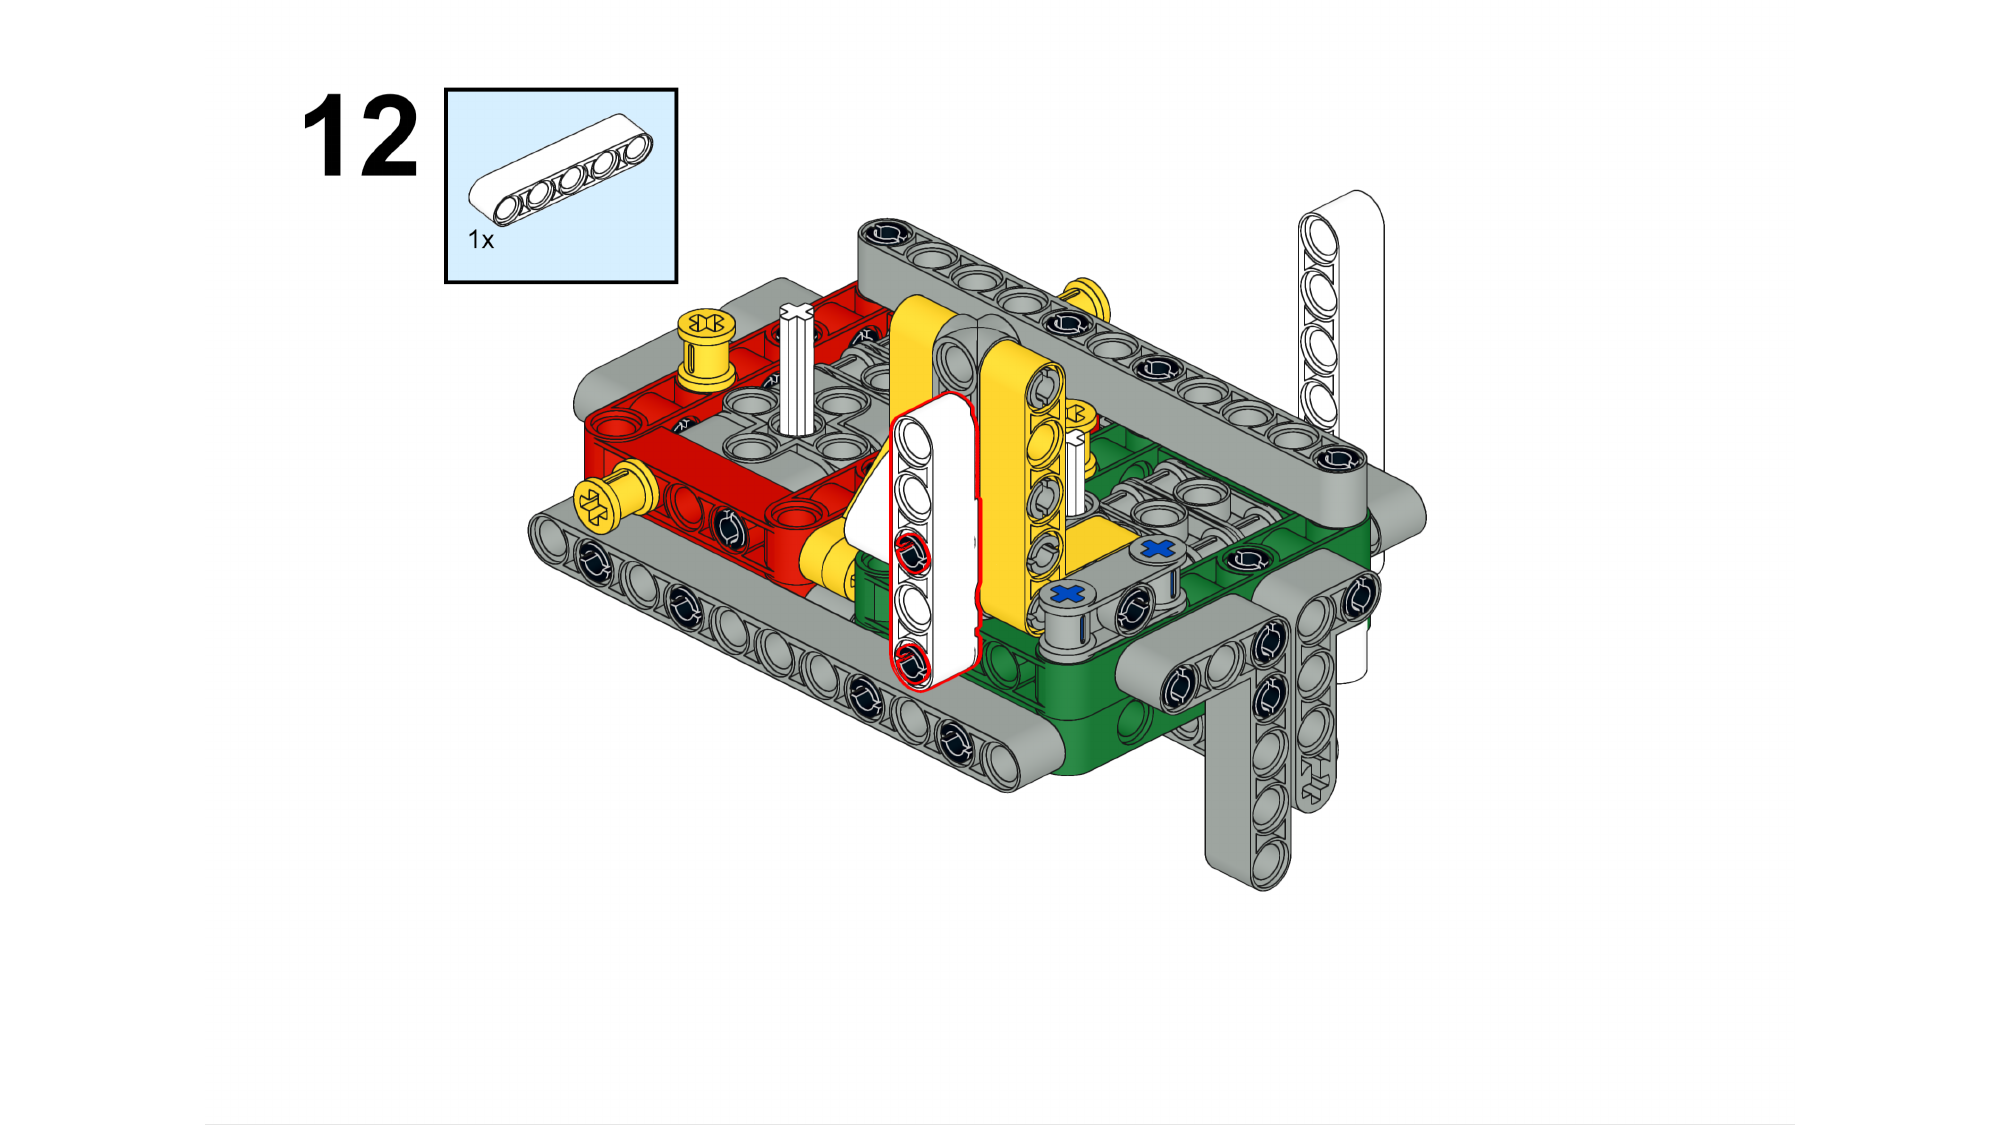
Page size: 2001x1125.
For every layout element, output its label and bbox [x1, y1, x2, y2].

picture [204, 0, 1796, 1125]
